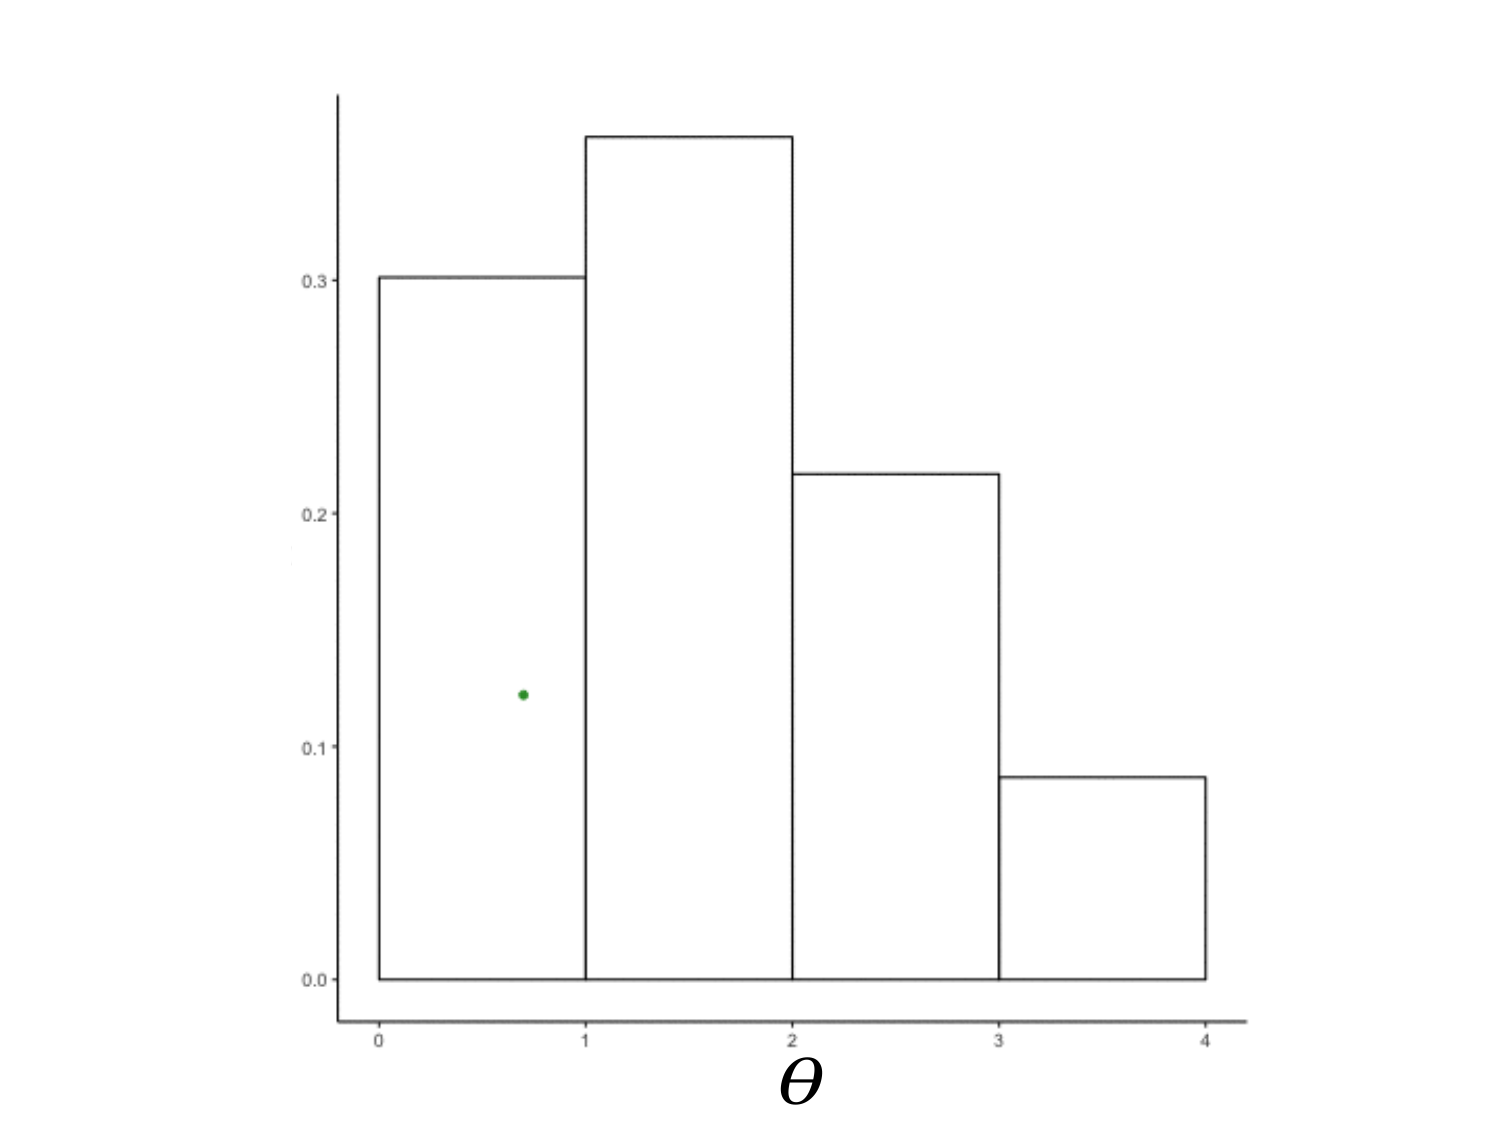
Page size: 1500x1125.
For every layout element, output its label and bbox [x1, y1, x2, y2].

picture [258, 84, 1259, 1086]
